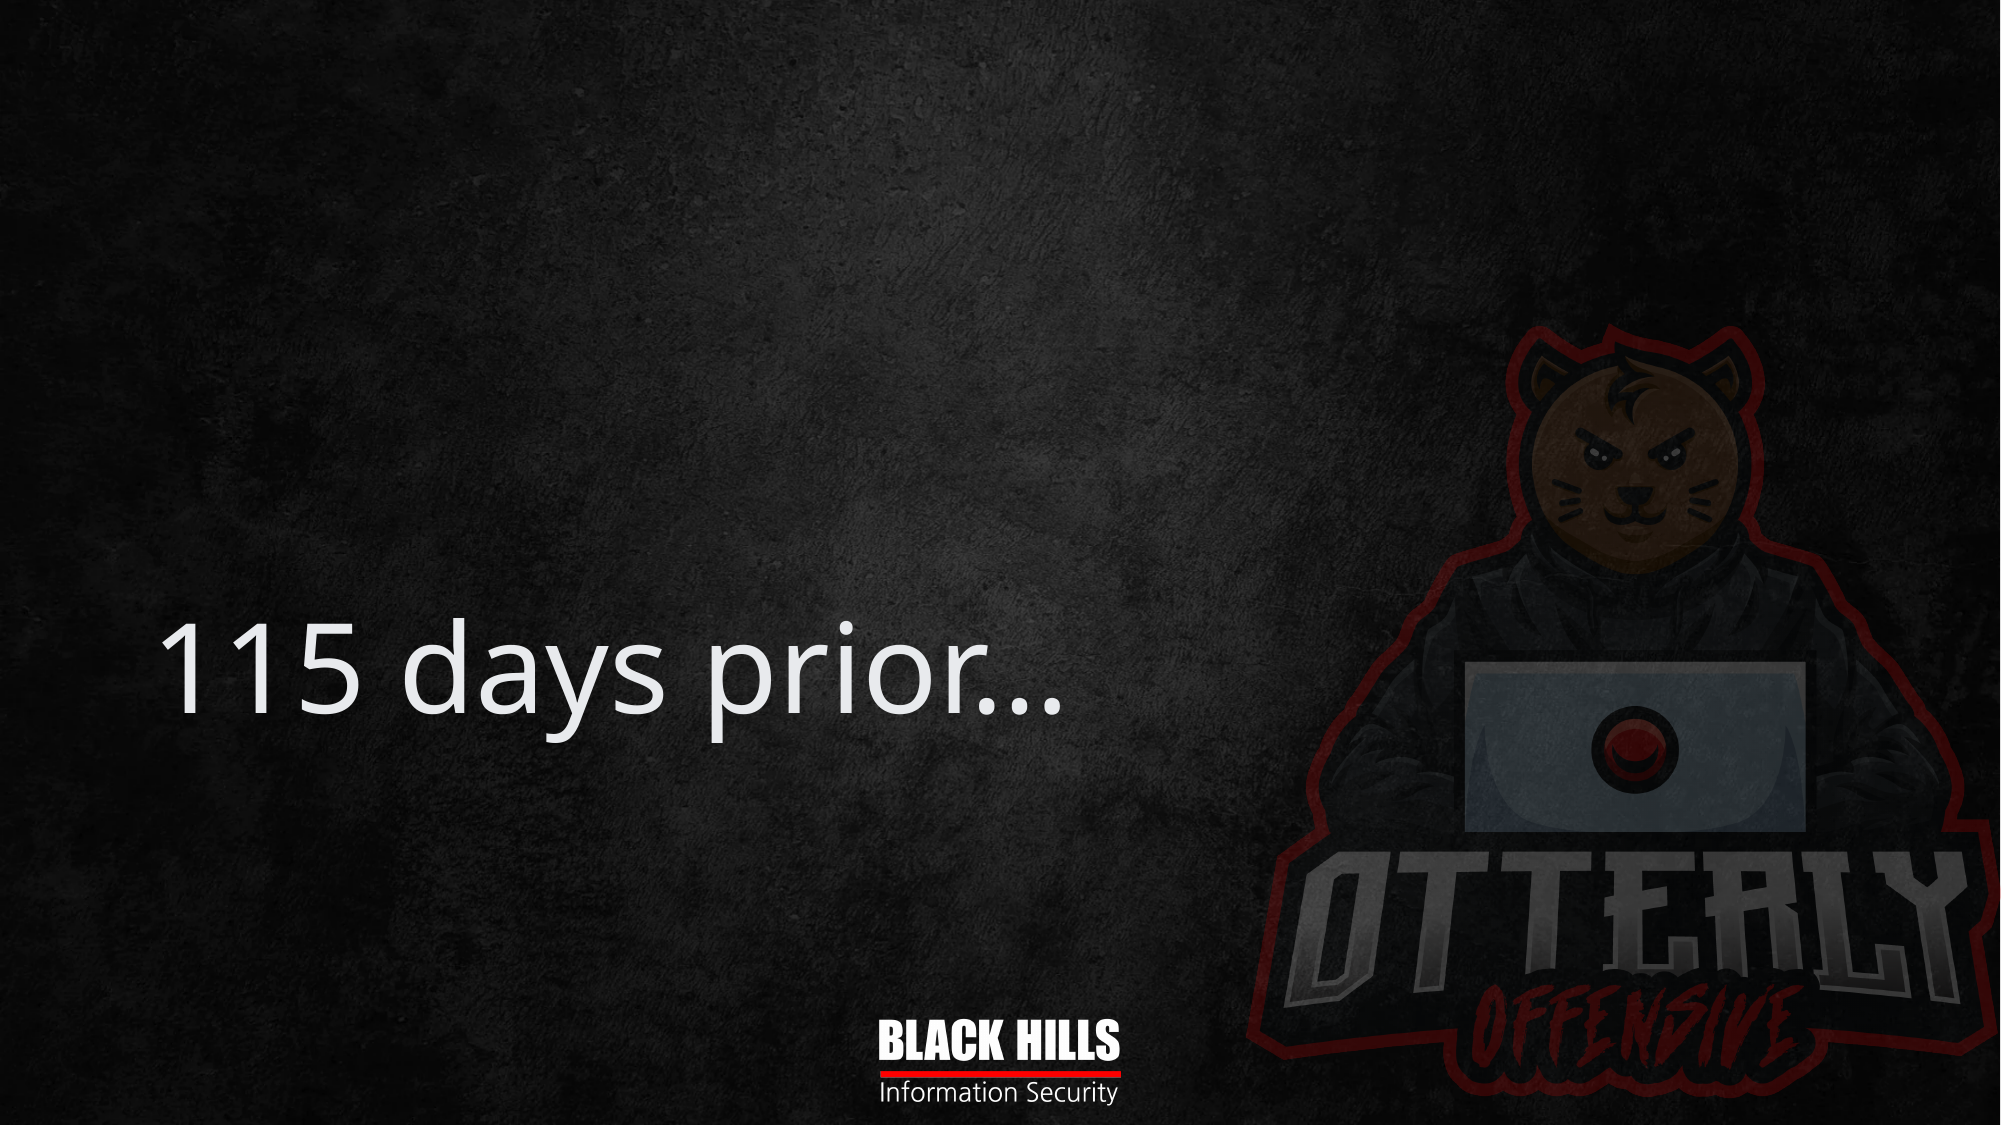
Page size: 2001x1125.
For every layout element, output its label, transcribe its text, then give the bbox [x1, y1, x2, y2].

picture [0, 0, 2001, 1125]
title 115 days prior… [136, 280, 1862, 749]
